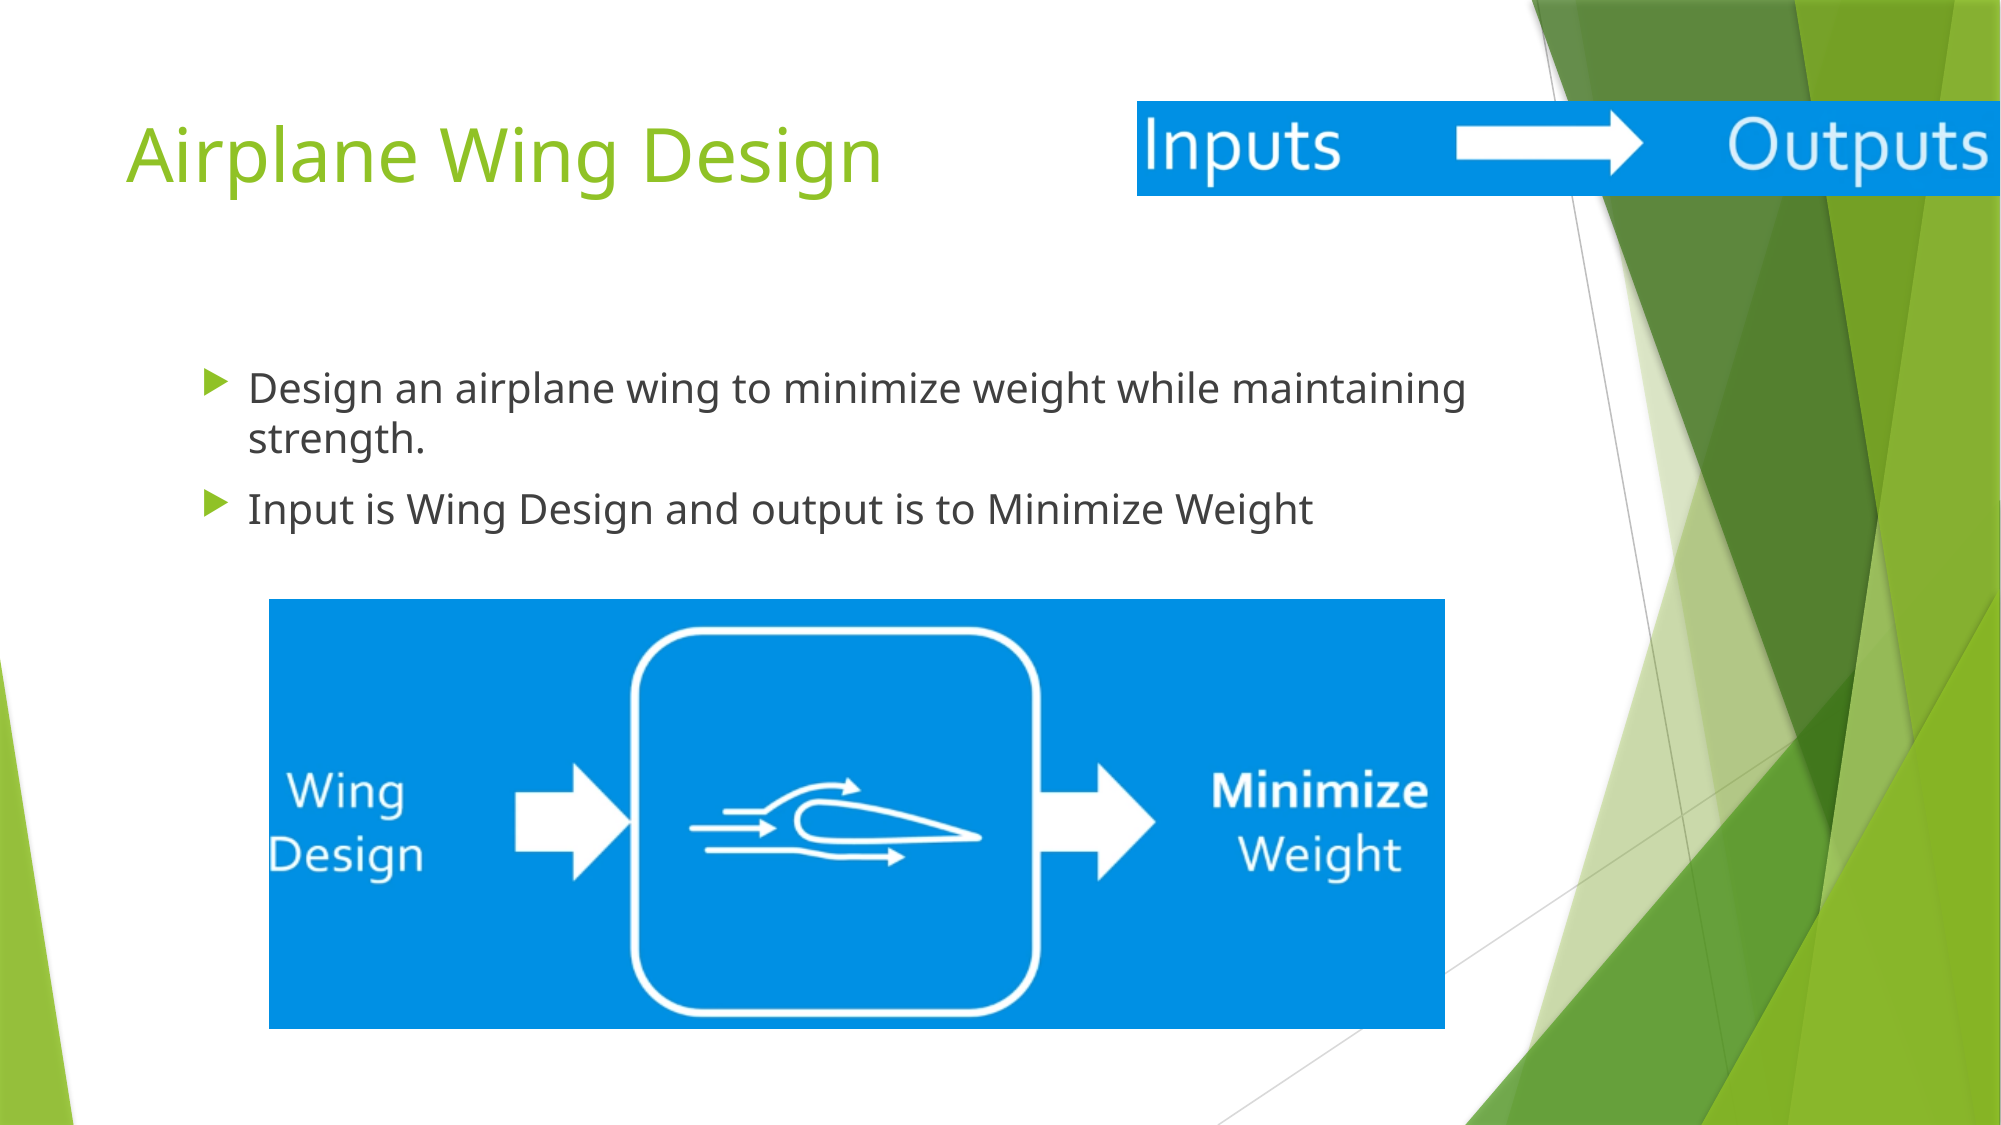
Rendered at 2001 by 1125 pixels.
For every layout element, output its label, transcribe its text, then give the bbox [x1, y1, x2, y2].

list Design an airplane wing to minimize weight while maintaining strength. Input is Wing Design and output is to Minimize Weight [111, 354, 1522, 992]
picture [268, 599, 1445, 1030]
title Airplane Wing Design [111, 99, 1522, 317]
picture [1136, 101, 2000, 197]
